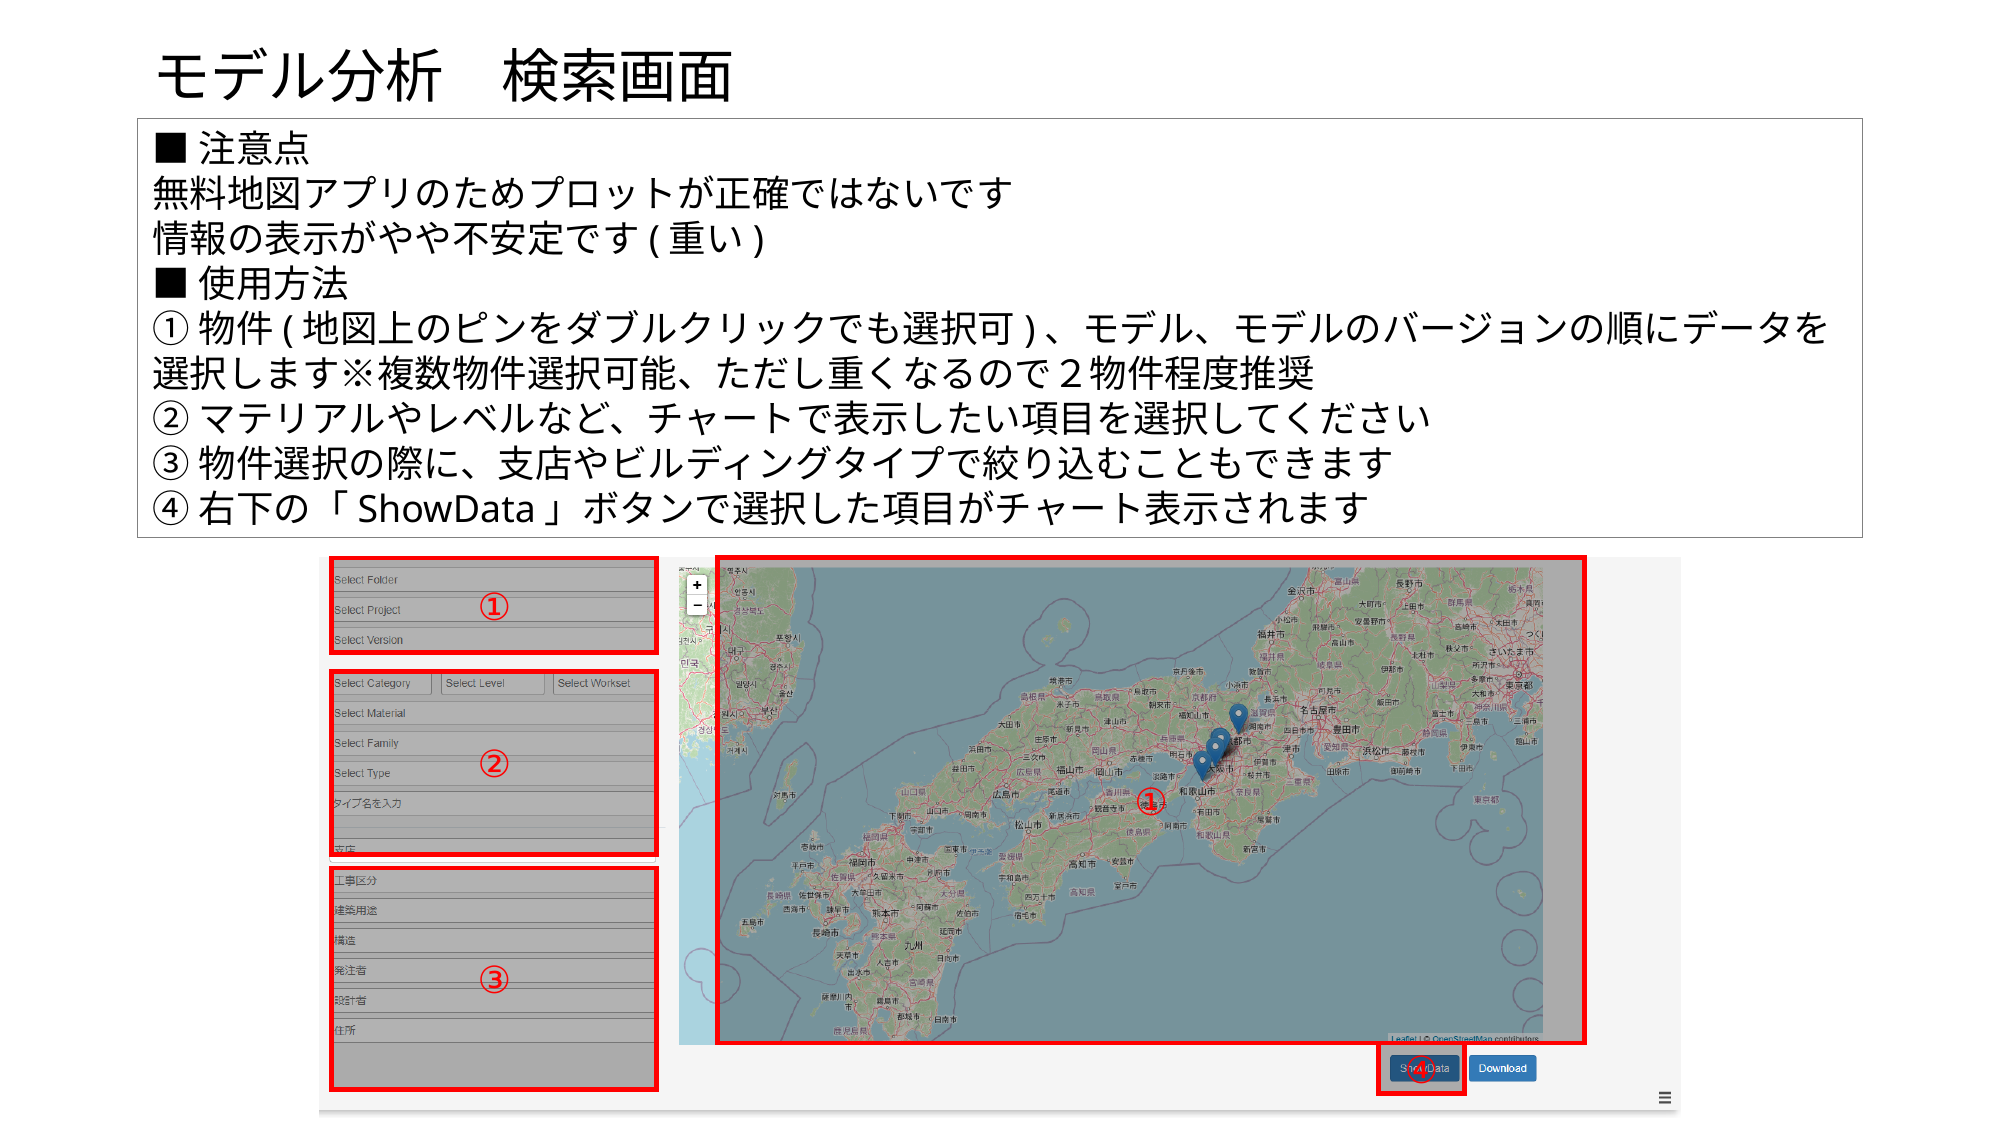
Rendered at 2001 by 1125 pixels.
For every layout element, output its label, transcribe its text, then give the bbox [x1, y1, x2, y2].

picture [319, 557, 1681, 1118]
text_box ■注意点 無料地図アプリのためプロットが正確ではないです 情報の表示がやや不安定です(重い) ■使用方法 ①物件(地図上のピンをダブルクリックでも選択可)、モデル、モデルのバージョンの順にデータを選択します※複数物件選択可能、ただし重くなるので２物件程度推奨 ②マテリアルやレベルなど、チャートで表示したい項目を選択してください ③物件選択の際に、支店やビルディングタイプで絞り込むこともできます ④右下の「ShowData」ボタンで選択した項目がチャート表示されます [137, 118, 1863, 538]
title モデル分析 検索画面 [137, 35, 1863, 118]
